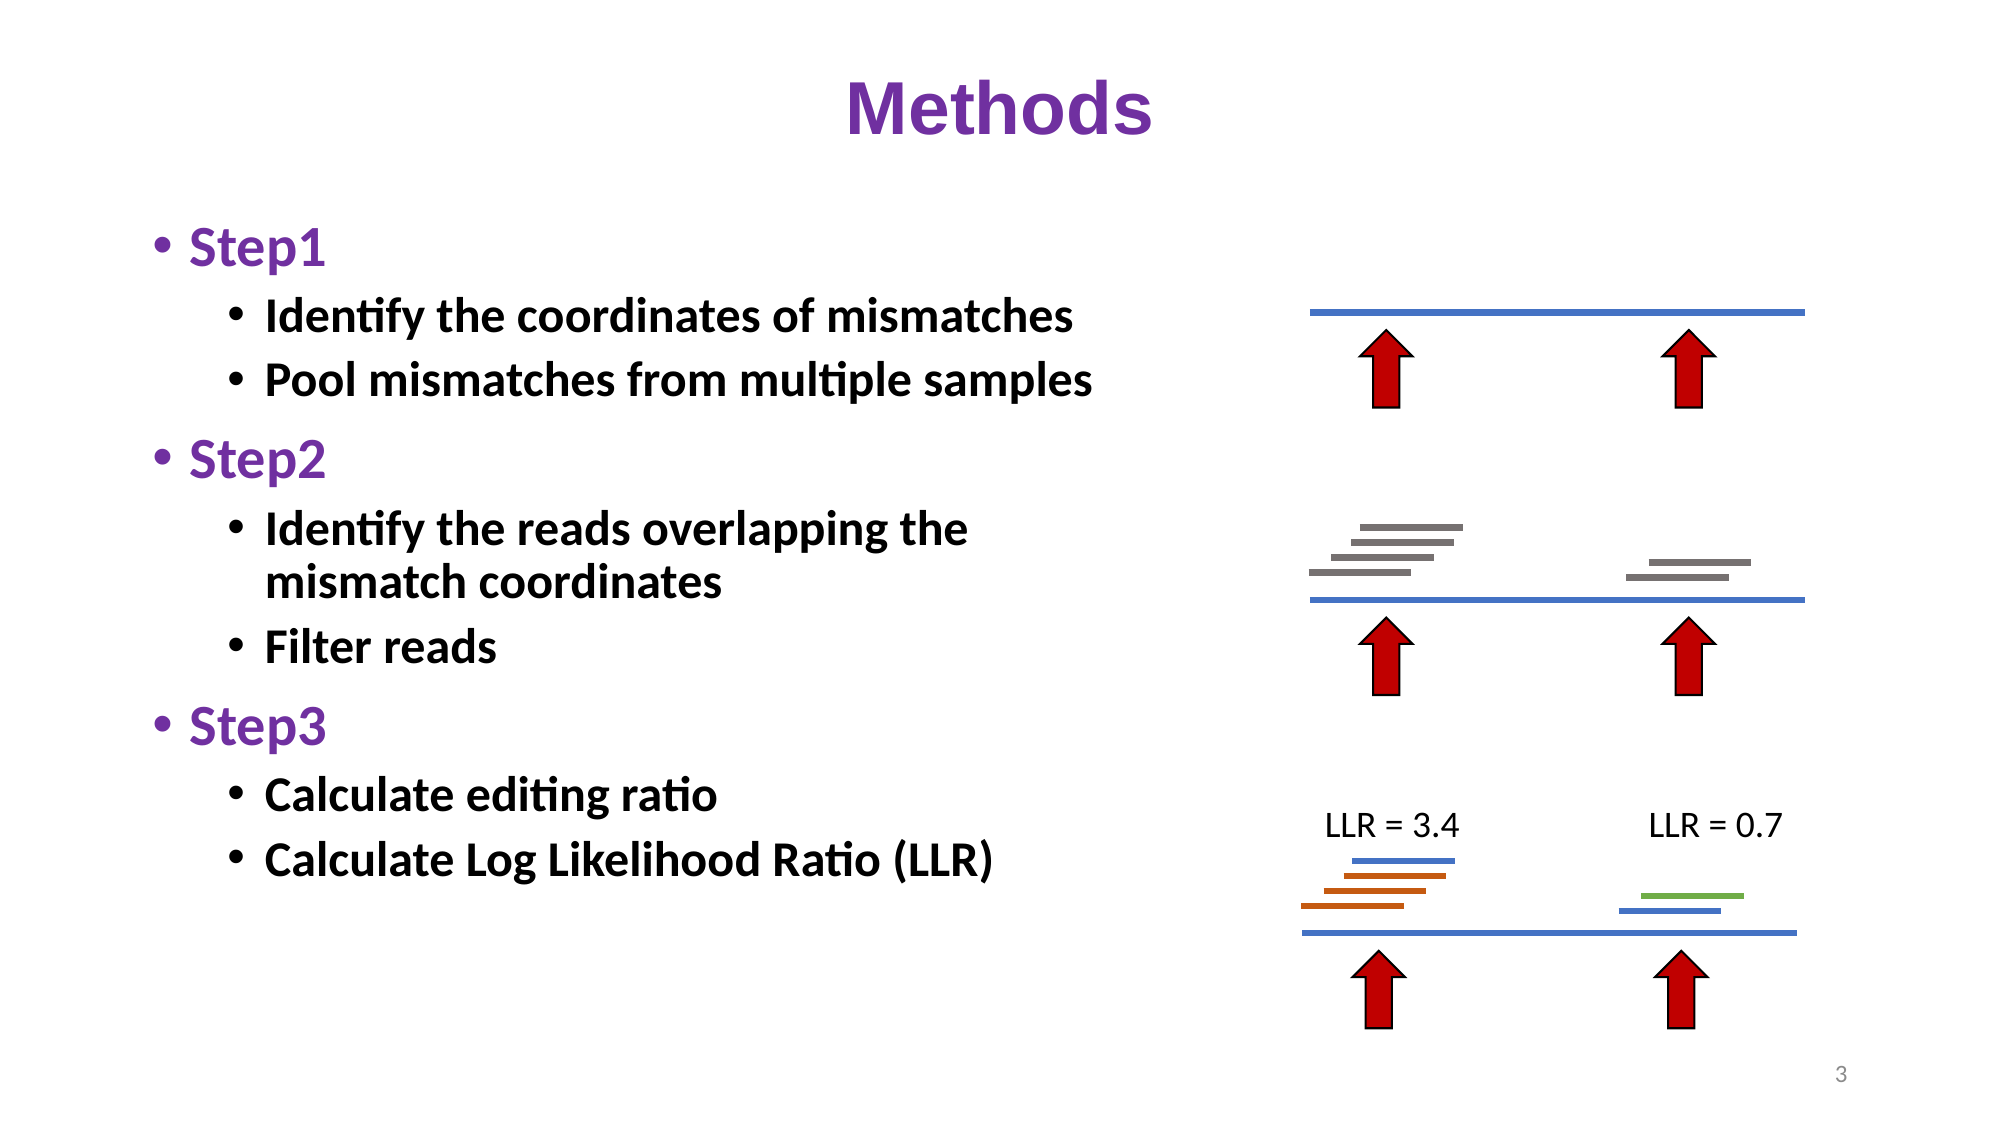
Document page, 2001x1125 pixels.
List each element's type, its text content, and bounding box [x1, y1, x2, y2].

title Methods [137, 59, 1863, 161]
slide_number 3 [1412, 1042, 1863, 1103]
list Step1 Identify the coordinates of mismatches Pool mismatches from multiple samples Step2 Identify the reads overlapping the mismatch coordinates Filter reads Step3 Calculate editing ratio Calculate Log Likelihood Ratio (LLR) [137, 208, 1175, 1014]
text_box LLR = 0.7 [1633, 792, 1824, 853]
text_box [1357, 328, 1415, 409]
text_box [1652, 949, 1711, 1030]
text_box [1660, 328, 1718, 409]
text_box LLR = 3.4 [1310, 792, 1500, 853]
text_box [1660, 616, 1718, 697]
text_box [1357, 616, 1415, 697]
text_box [1349, 949, 1408, 1030]
